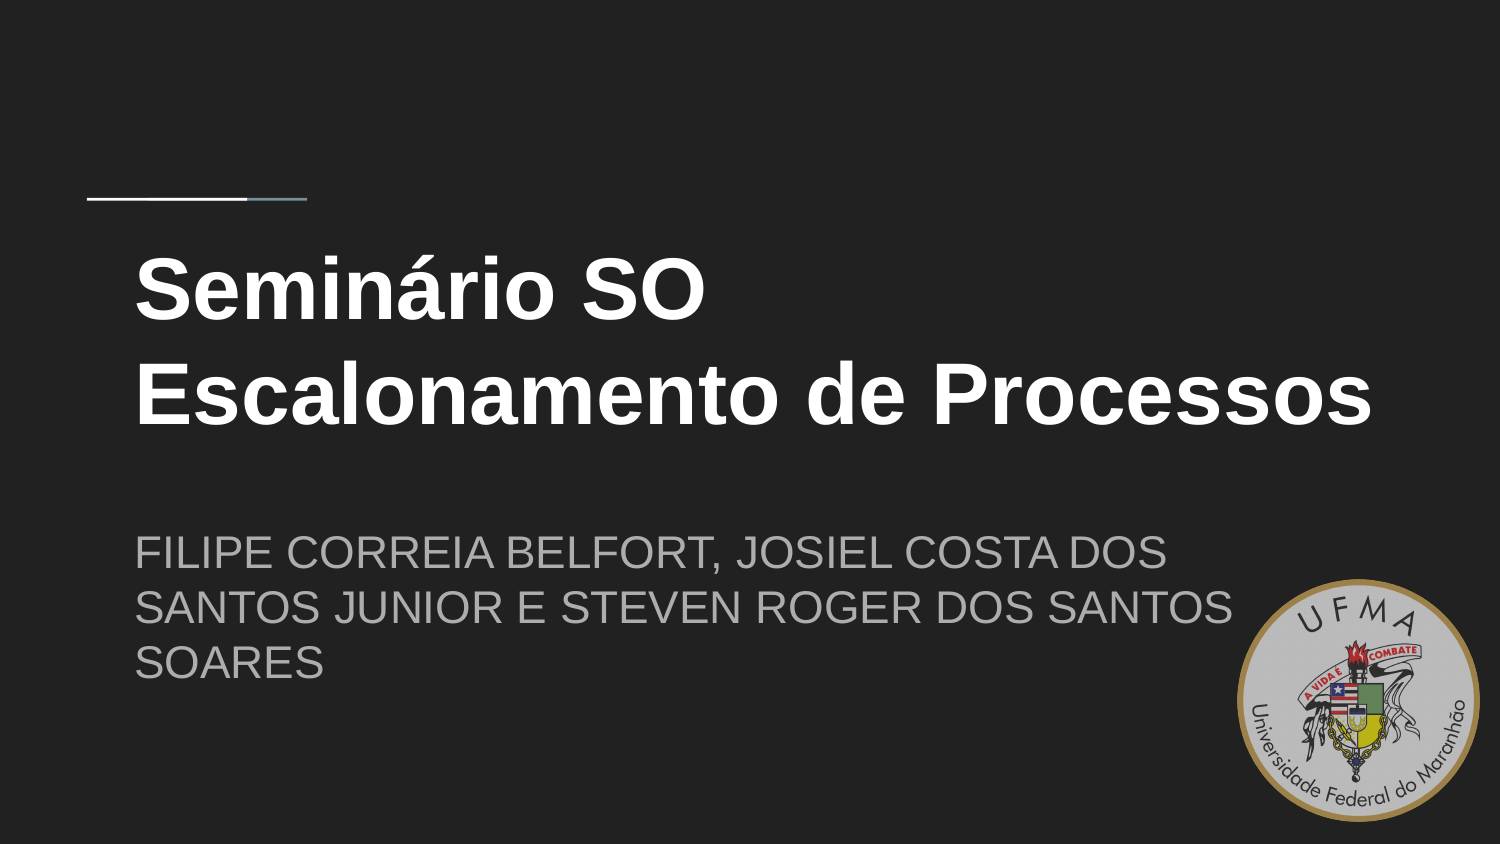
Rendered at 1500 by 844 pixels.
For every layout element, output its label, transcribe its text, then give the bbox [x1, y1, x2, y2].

picture [1237, 579, 1481, 823]
title Seminário SO Escalonamento de Processos [119, 216, 1463, 490]
subtitle FILIPE CORREIA BELFORT, JOSIEL COSTA DOS SANTOS JUNIOR E STEVEN ROGER DOS SANTOS SOARES [119, 507, 1381, 671]
